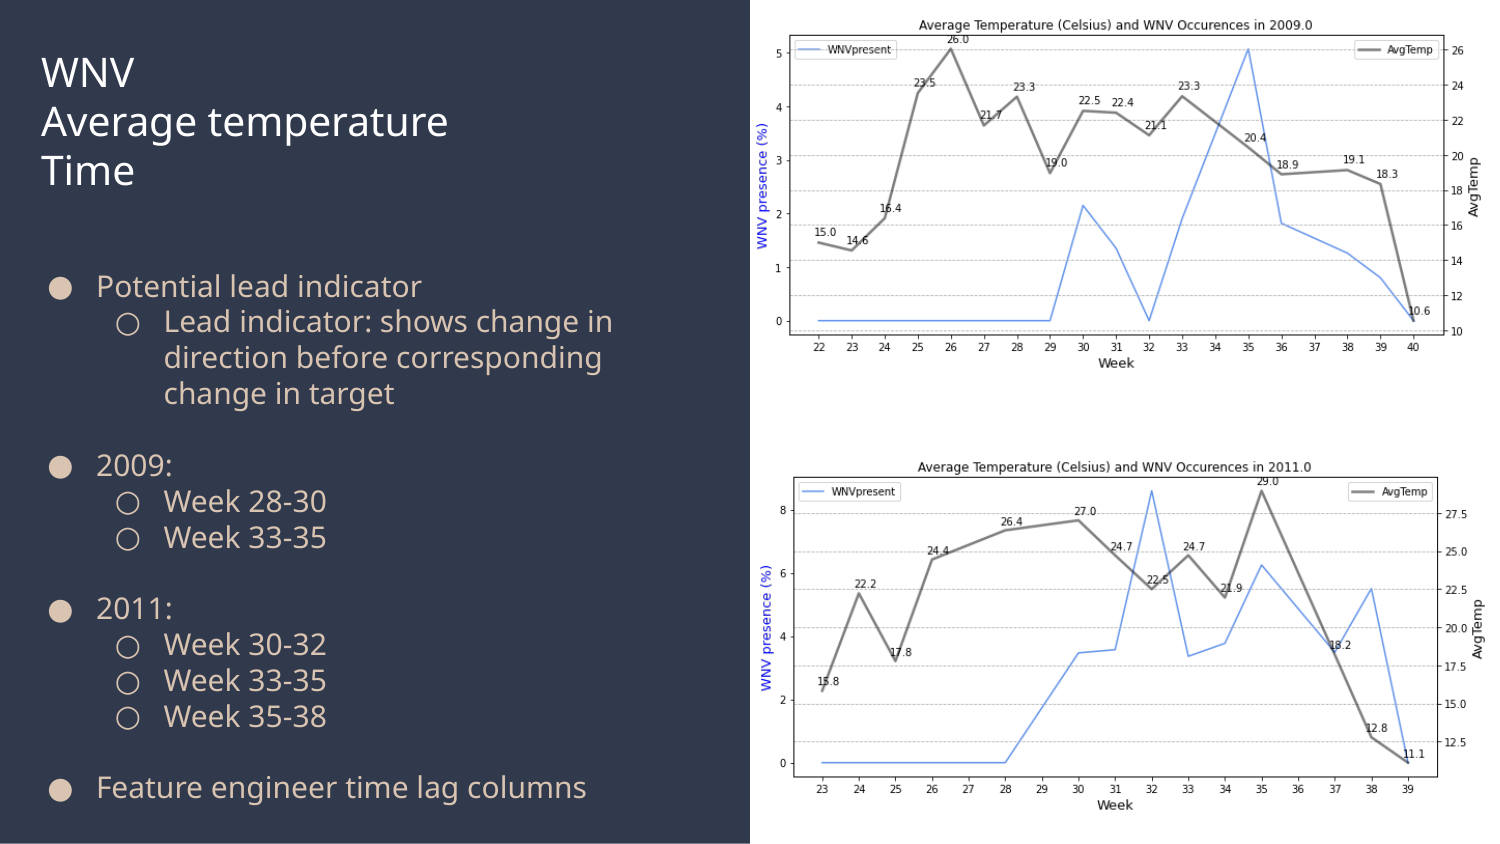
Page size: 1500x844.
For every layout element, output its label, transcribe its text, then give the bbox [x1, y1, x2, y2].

picture [750, 12, 1488, 378]
title WNV Average temperature Time [26, 32, 634, 211]
subtitle Potential lead indicator Lead indicator: shows change in direction before corresponding change in target 2009: Week 28-30 Week 33-35 2011: Week 30-32 Week 33-35 Week 35-38 Feature engineer time lag columns [13, 252, 726, 824]
picture [754, 454, 1493, 819]
